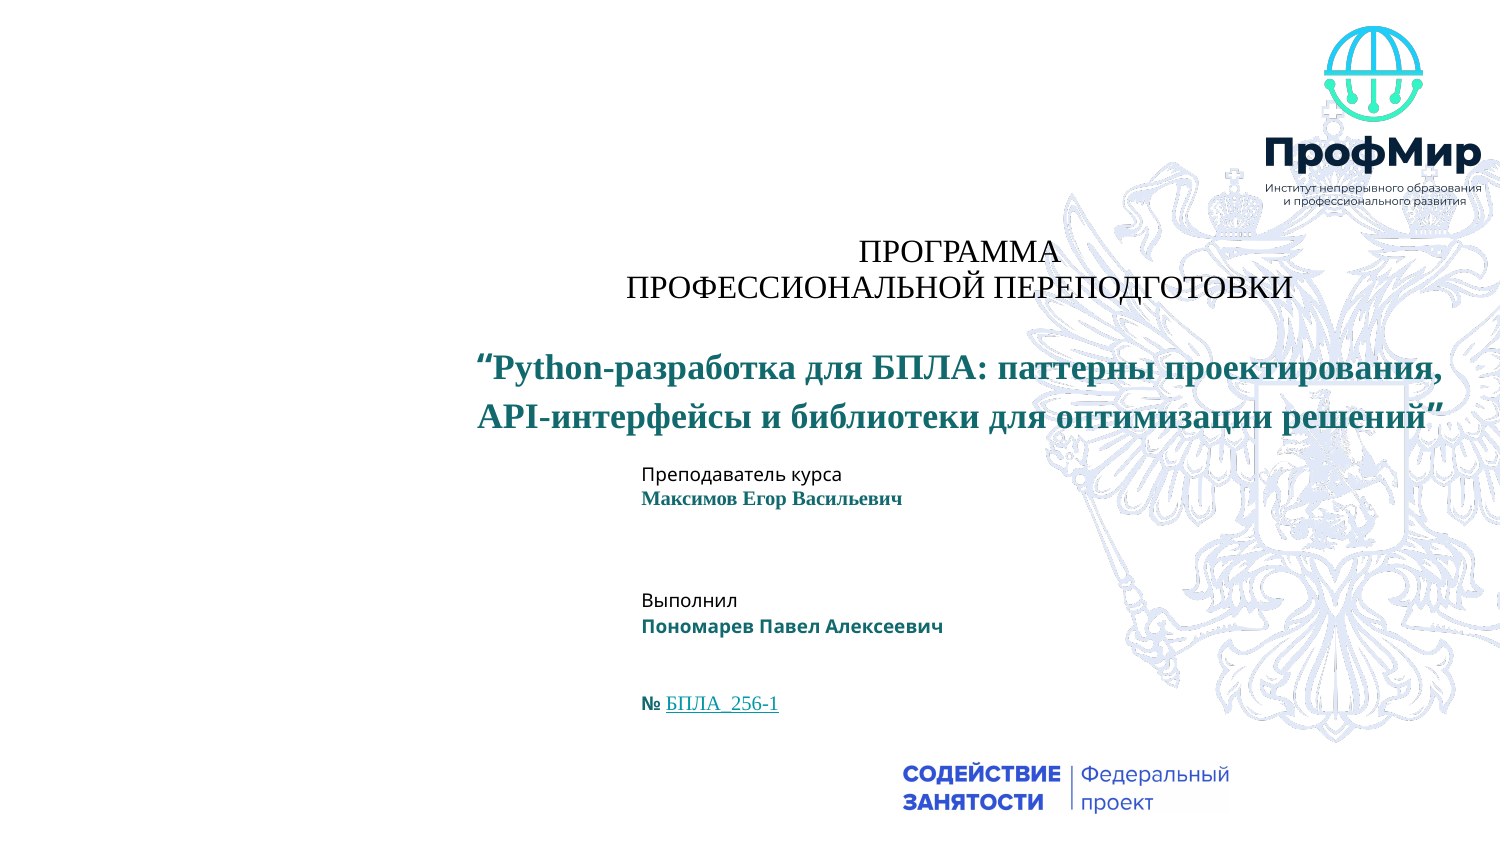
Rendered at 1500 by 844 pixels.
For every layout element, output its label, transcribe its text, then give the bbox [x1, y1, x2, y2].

title ПРОГРАММА ПРОФЕССИОНАЛЬНОЙ ПЕРЕПОДГОТОВКИ “Python-разработка для БПЛА: паттерны проектирования, API-интерфейсы и библиотеки для оптимизации решений” [454, 190, 1021, 455]
subtitle Преподаватель курса Максимов Егор Васильевич Выполнил Пономарев Павел Алексеевич № БПЛА_256-1 Москва 2024 г. [626, 446, 1467, 814]
picture [903, 760, 1230, 814]
picture [1026, 26, 1500, 744]
